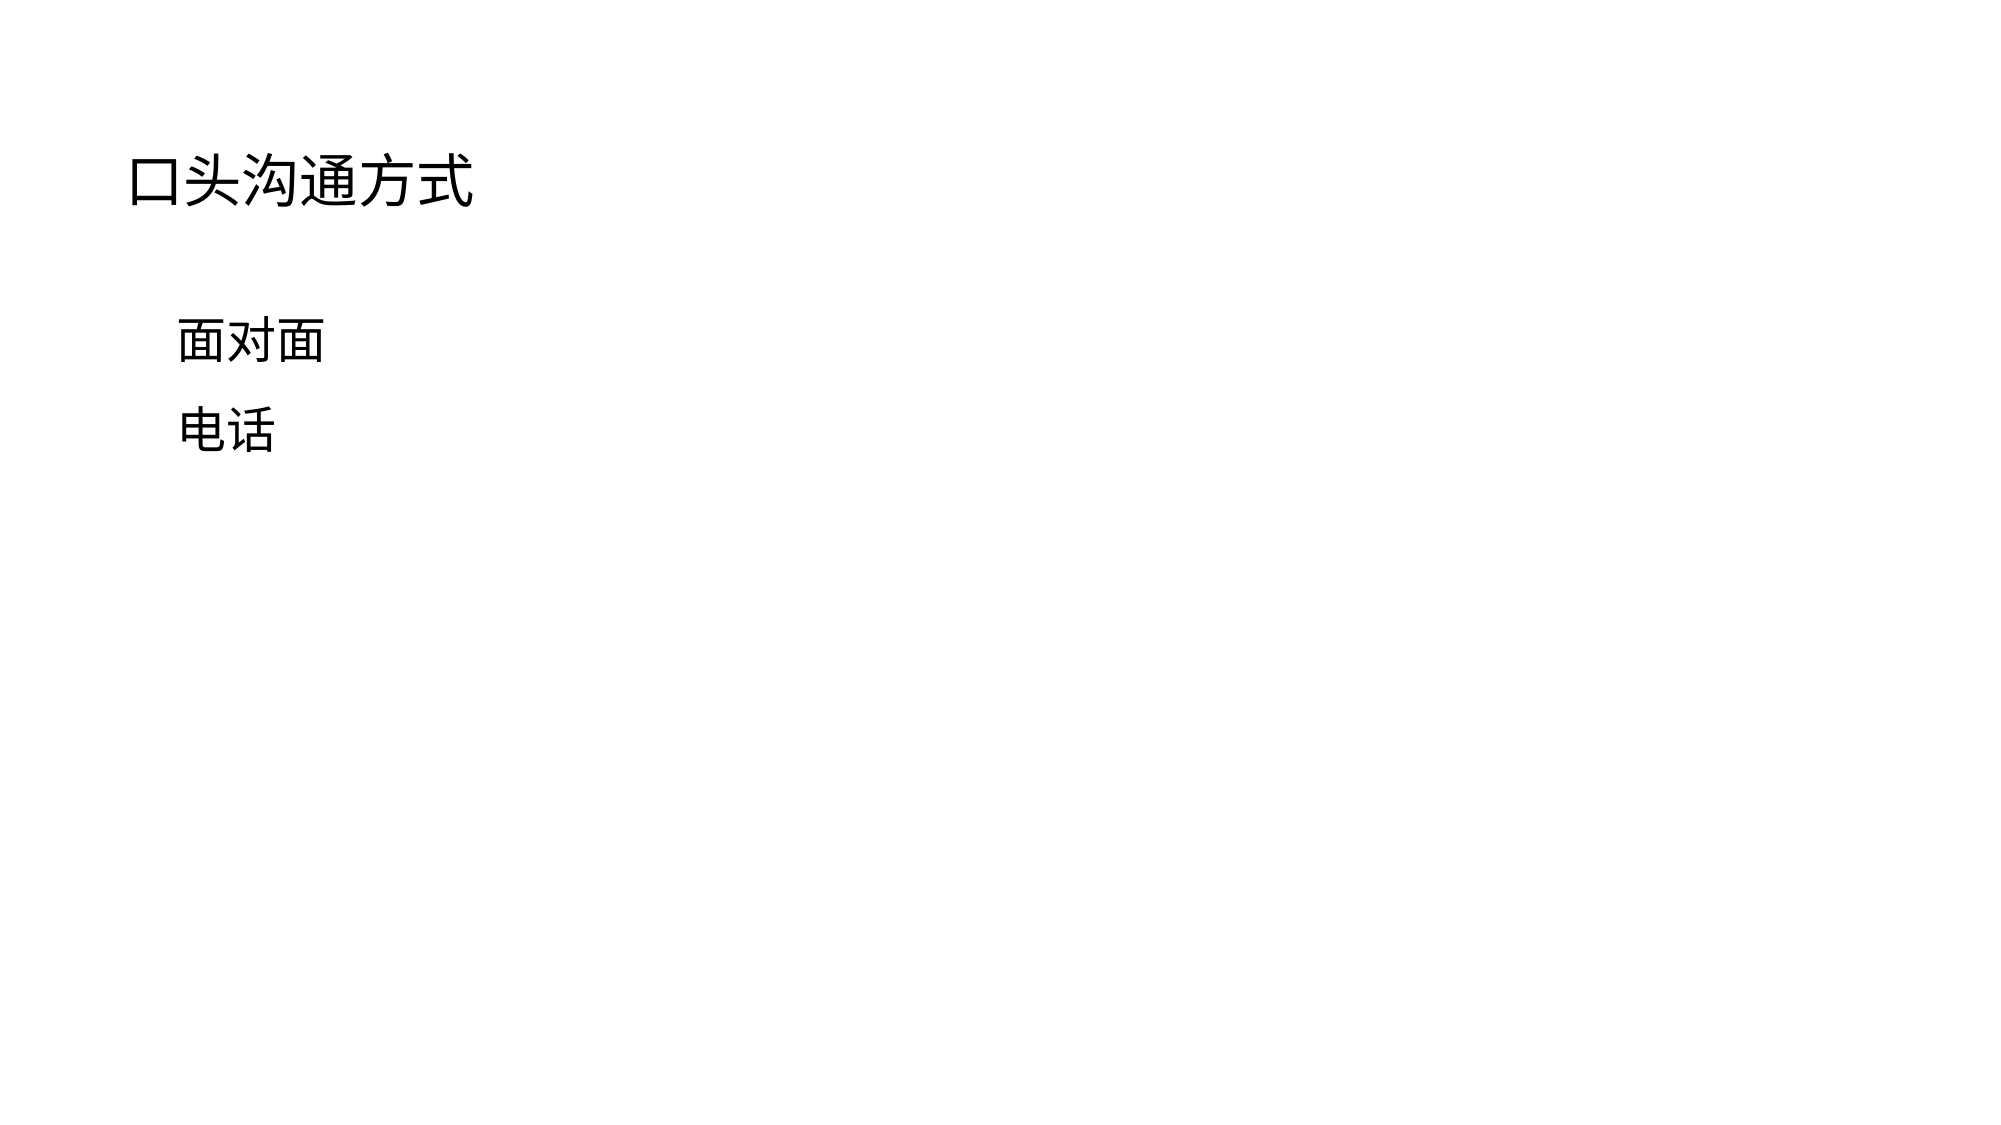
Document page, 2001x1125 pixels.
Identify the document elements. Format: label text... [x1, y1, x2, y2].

text_box 面对面 电话 [161, 270, 1531, 466]
text_box 口头沟通方式 [110, 101, 490, 222]
